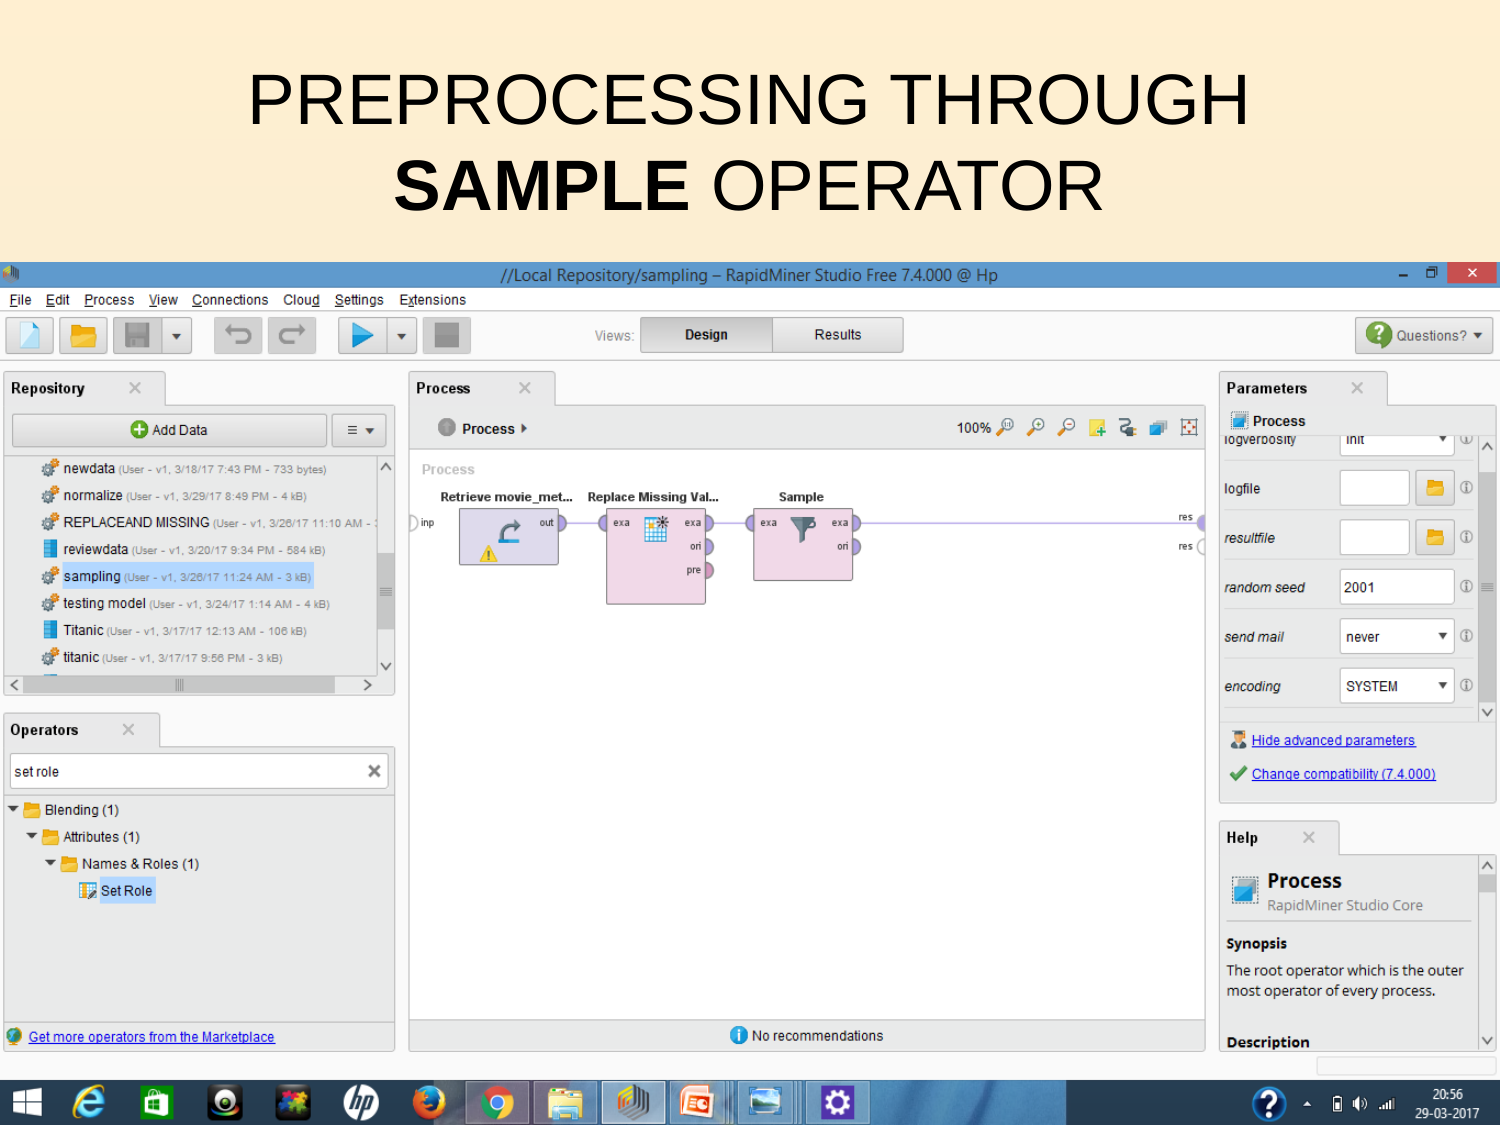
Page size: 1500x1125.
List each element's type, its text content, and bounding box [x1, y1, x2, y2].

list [0, 262, 1500, 1125]
title PREPROCESSING THROUGH SAMPLE OPERATOR [75, 45, 1425, 233]
